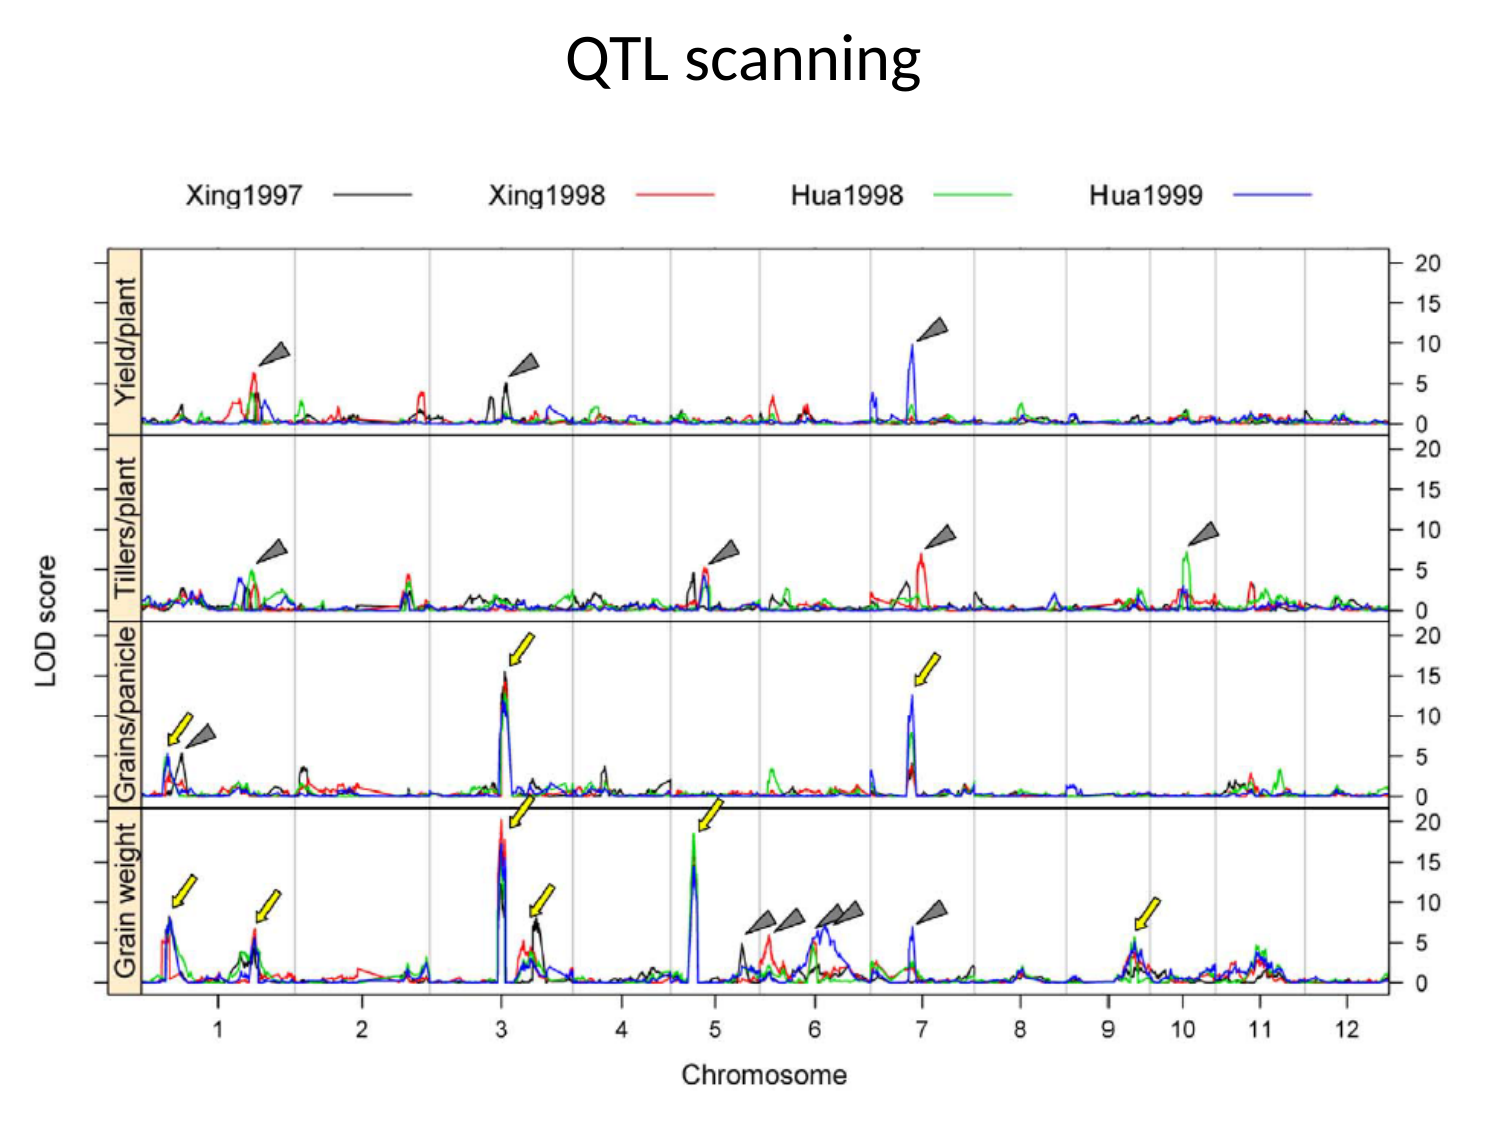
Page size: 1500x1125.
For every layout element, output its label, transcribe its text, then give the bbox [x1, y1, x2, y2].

text_box QTL scanning [551, 5, 938, 101]
picture [29, 174, 1460, 1107]
